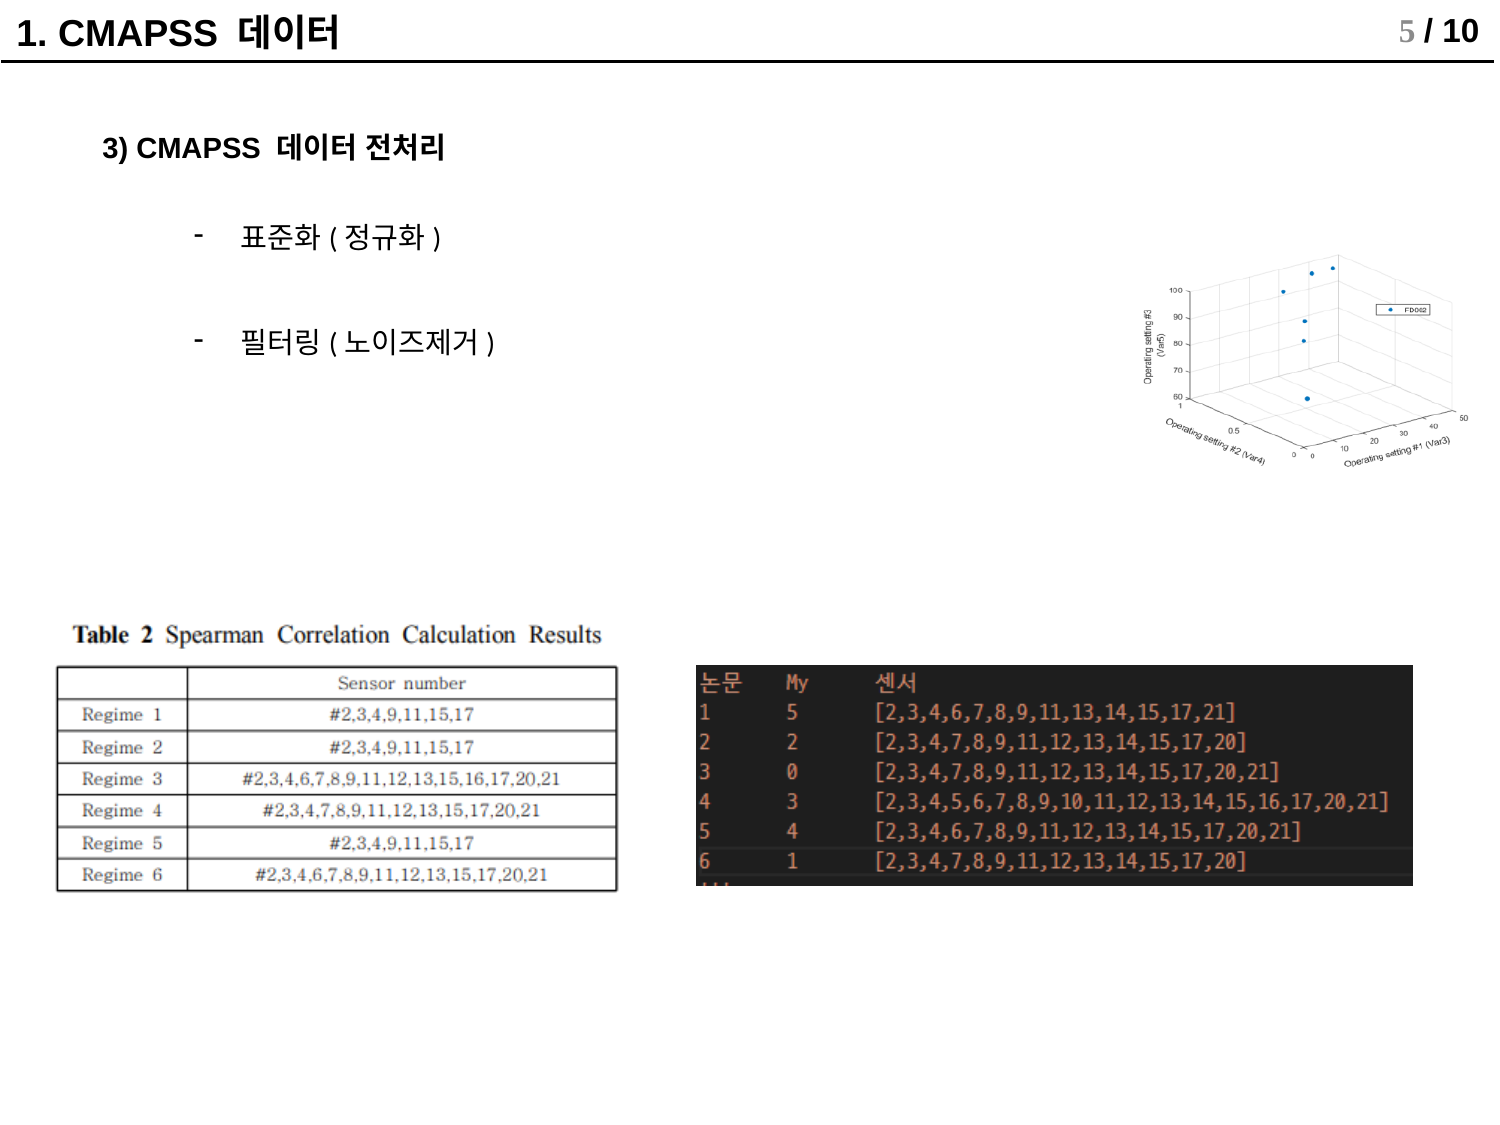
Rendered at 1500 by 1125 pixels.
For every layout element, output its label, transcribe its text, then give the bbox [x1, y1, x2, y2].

text_box 3) CMAPSS 데이터 전처리 [87, 121, 462, 172]
picture [696, 665, 1413, 886]
text_box 1. CMAPSS 데이터 [1, 2, 357, 61]
picture [48, 616, 629, 905]
text_box 표준화(정규화) 필터링(노이즈제거) [179, 212, 1413, 437]
slide_number 4 [1356, 0, 1431, 59]
picture [1134, 249, 1481, 476]
